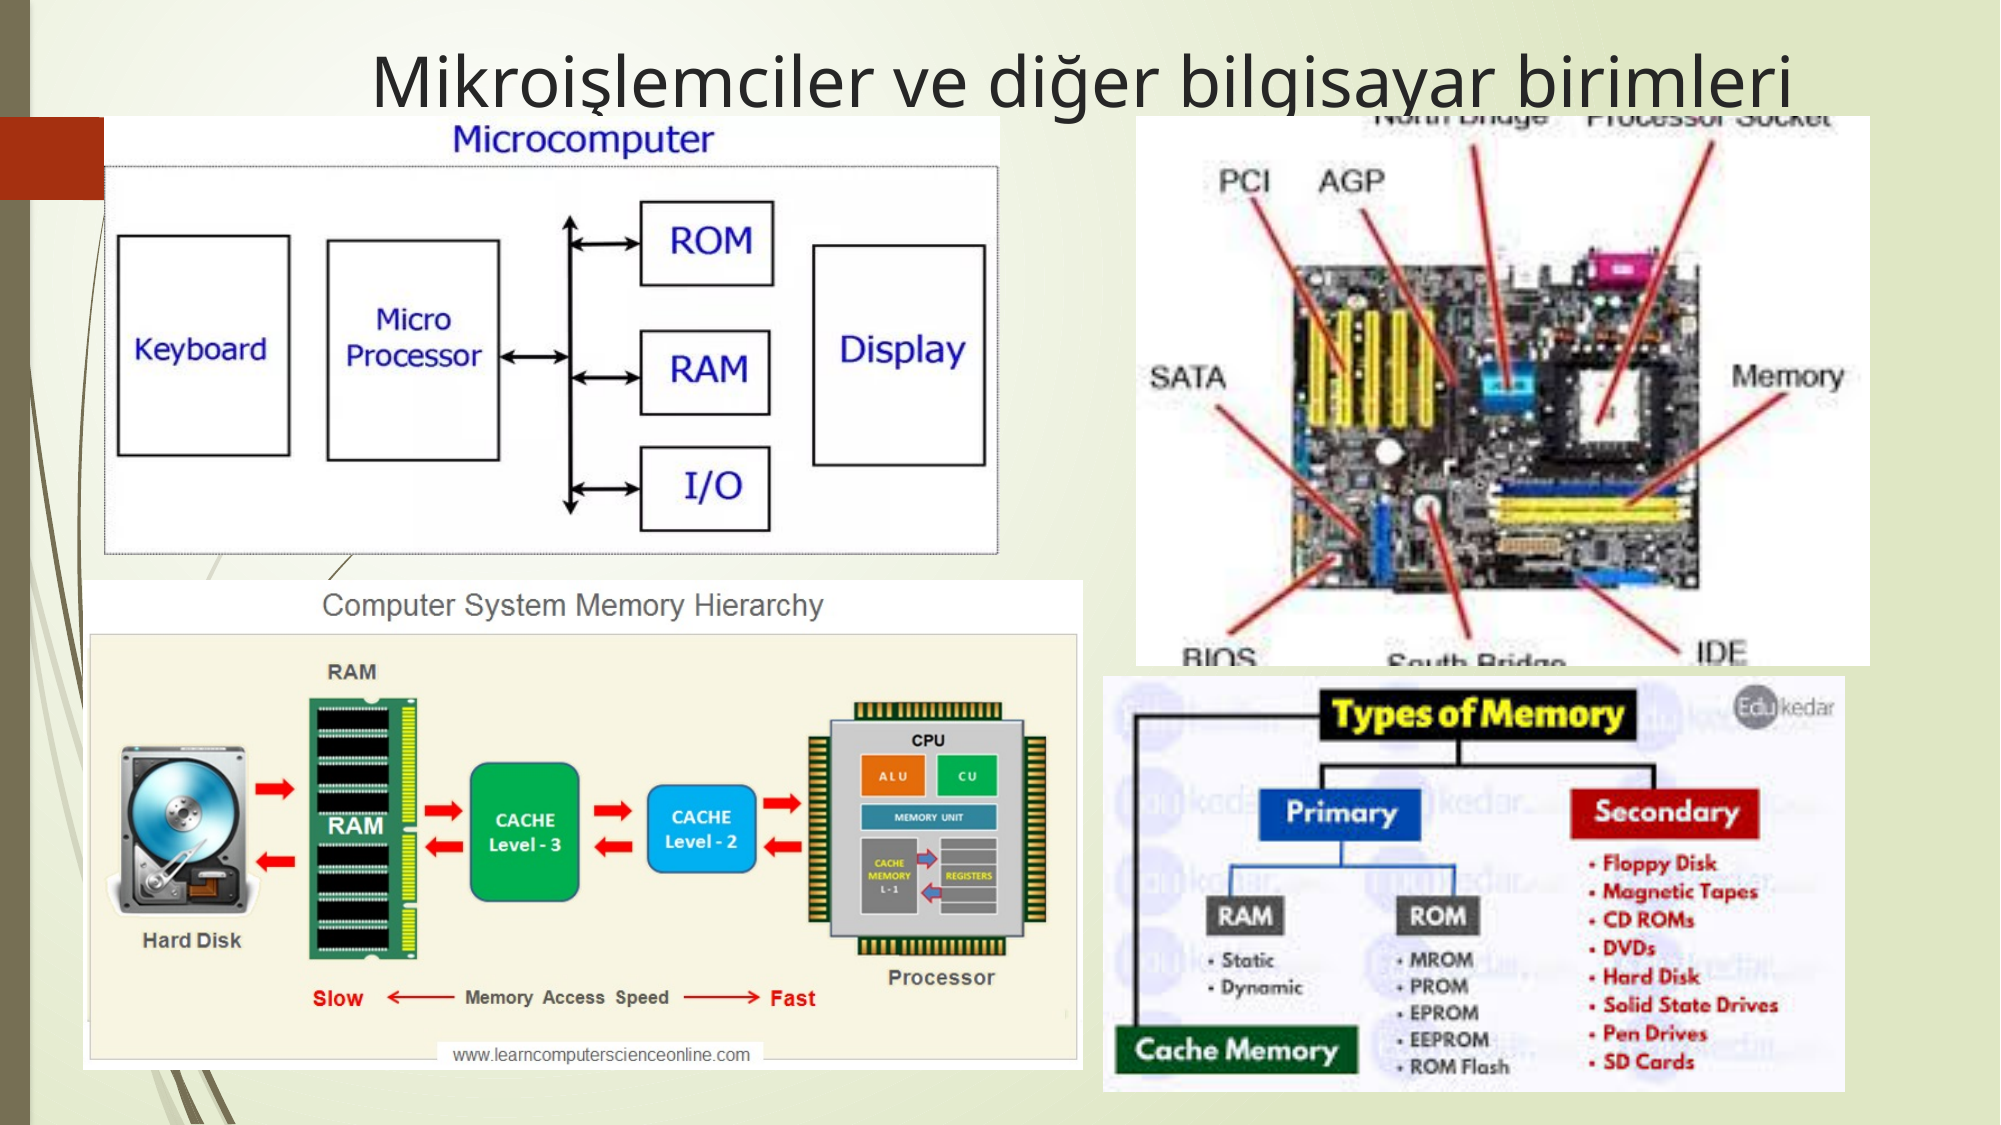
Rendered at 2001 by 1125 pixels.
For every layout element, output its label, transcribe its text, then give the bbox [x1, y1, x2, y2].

picture [1103, 676, 1845, 1092]
picture [1136, 115, 1870, 666]
title Mikroişlemciler ve diğer bilgisayar birimleri [355, 29, 1818, 150]
picture [103, 115, 1001, 555]
picture [83, 580, 1083, 1070]
